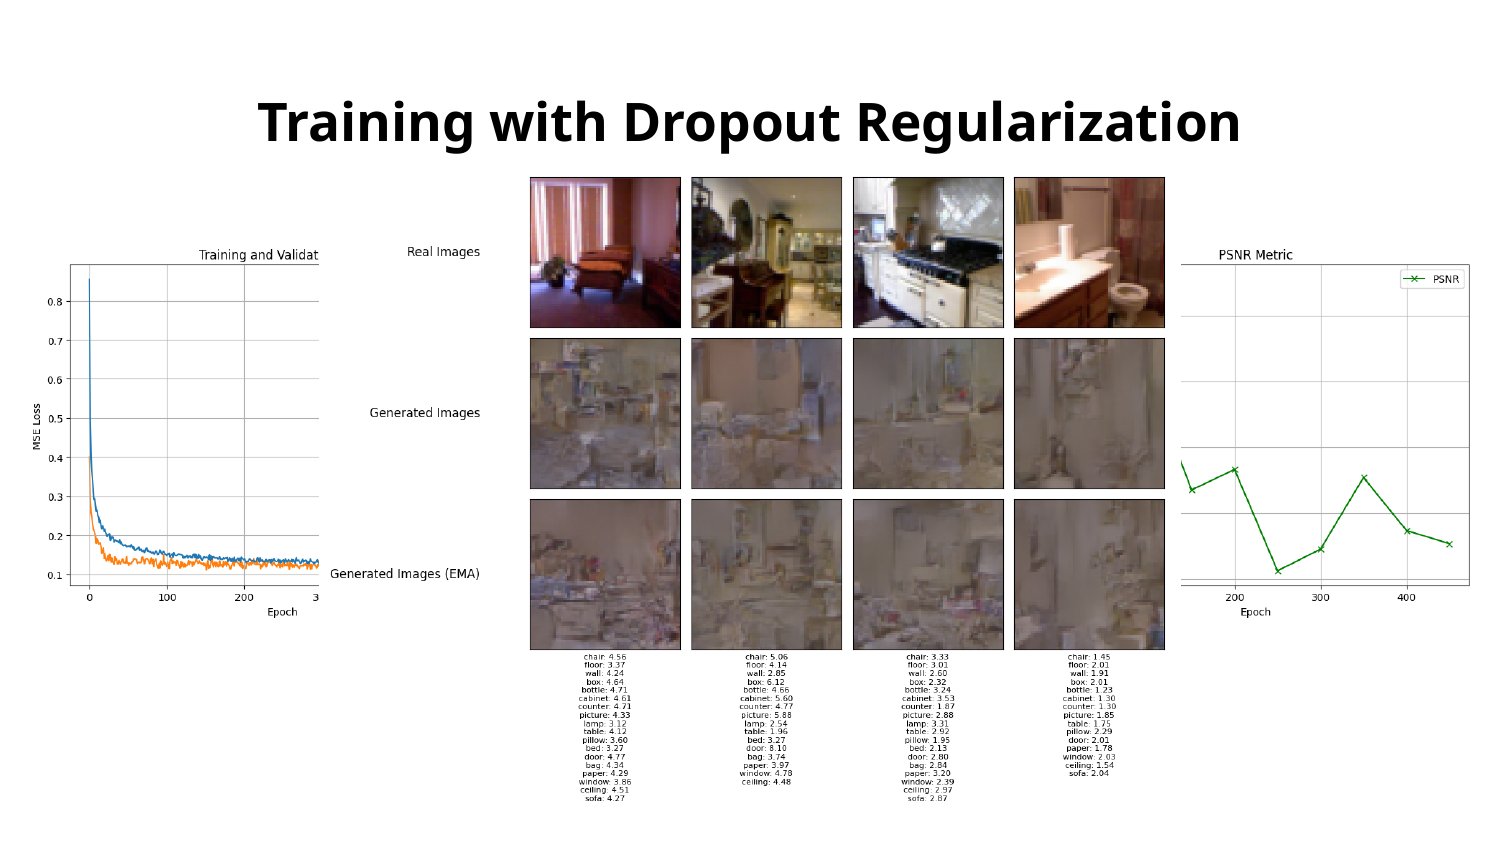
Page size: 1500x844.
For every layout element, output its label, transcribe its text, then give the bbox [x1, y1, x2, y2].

title Training with Dropout Regularization [51, 72, 1449, 167]
picture [24, 166, 1476, 813]
